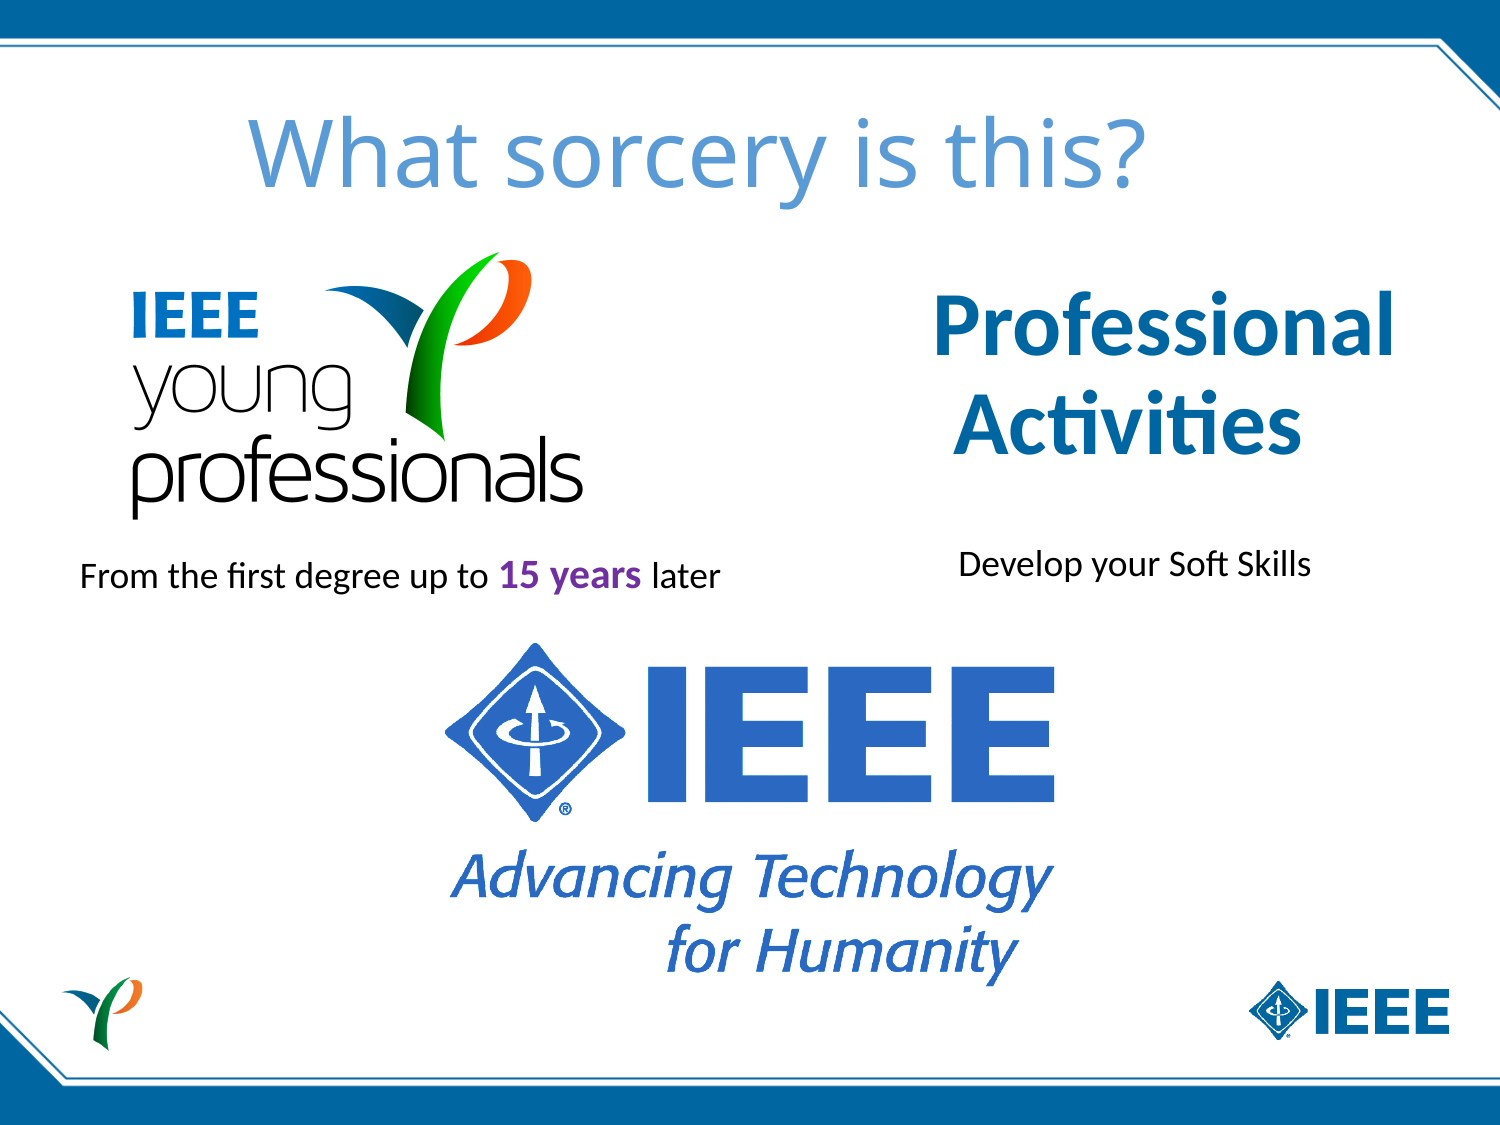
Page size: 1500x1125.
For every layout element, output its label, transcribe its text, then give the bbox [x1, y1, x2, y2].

picture [132, 252, 583, 521]
picture [445, 643, 1055, 993]
text_box From the first degree up to 15 years later [64, 539, 737, 605]
text_box What sorcery is this? [59, 99, 1335, 220]
title Professional Activities [917, 252, 1456, 482]
picture [0, 0, 1500, 115]
text_box Develop your Soft Skills [943, 531, 1327, 592]
picture [0, 973, 1500, 1125]
